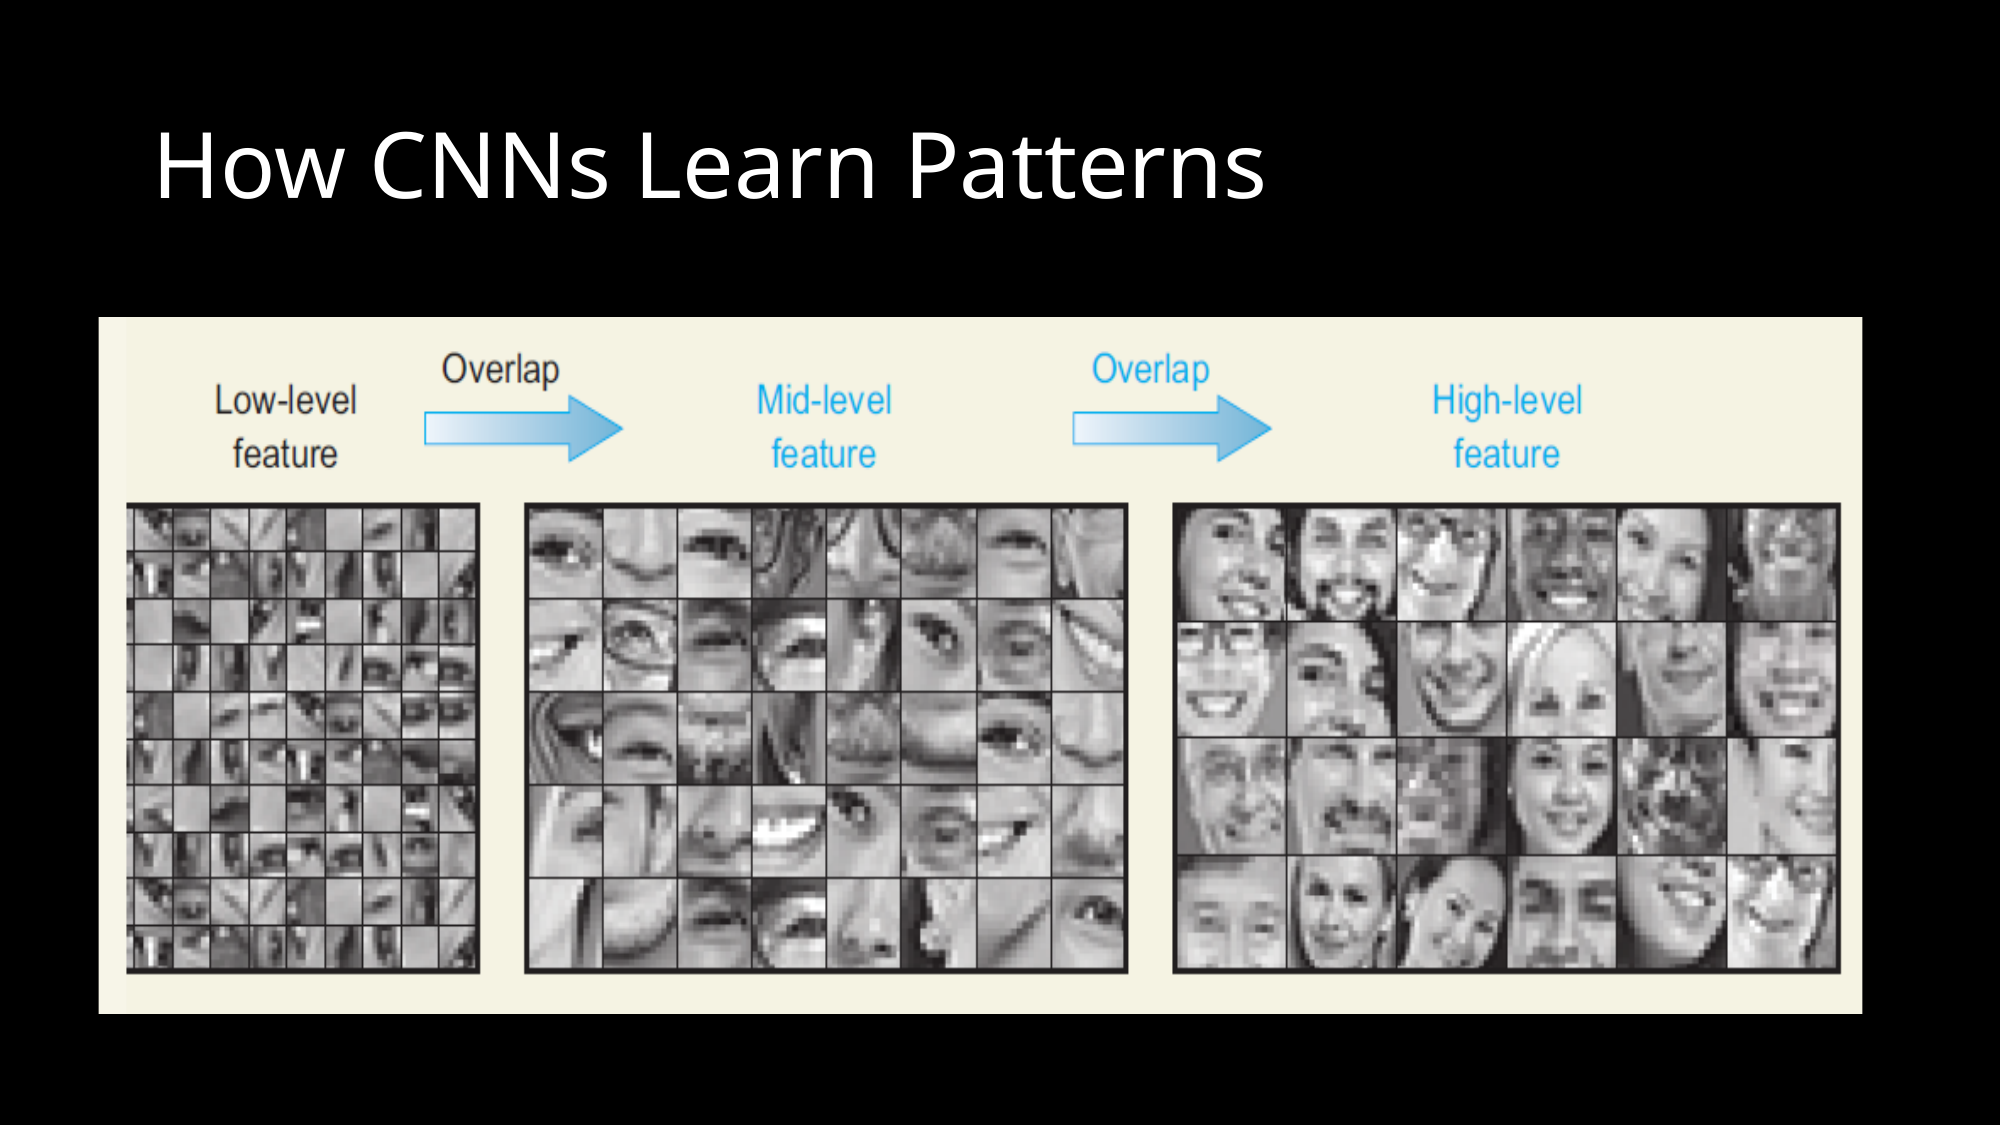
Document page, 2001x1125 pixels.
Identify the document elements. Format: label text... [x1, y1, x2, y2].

title How CNNs Learn Patterns [137, 59, 1863, 278]
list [98, 317, 1863, 1014]
